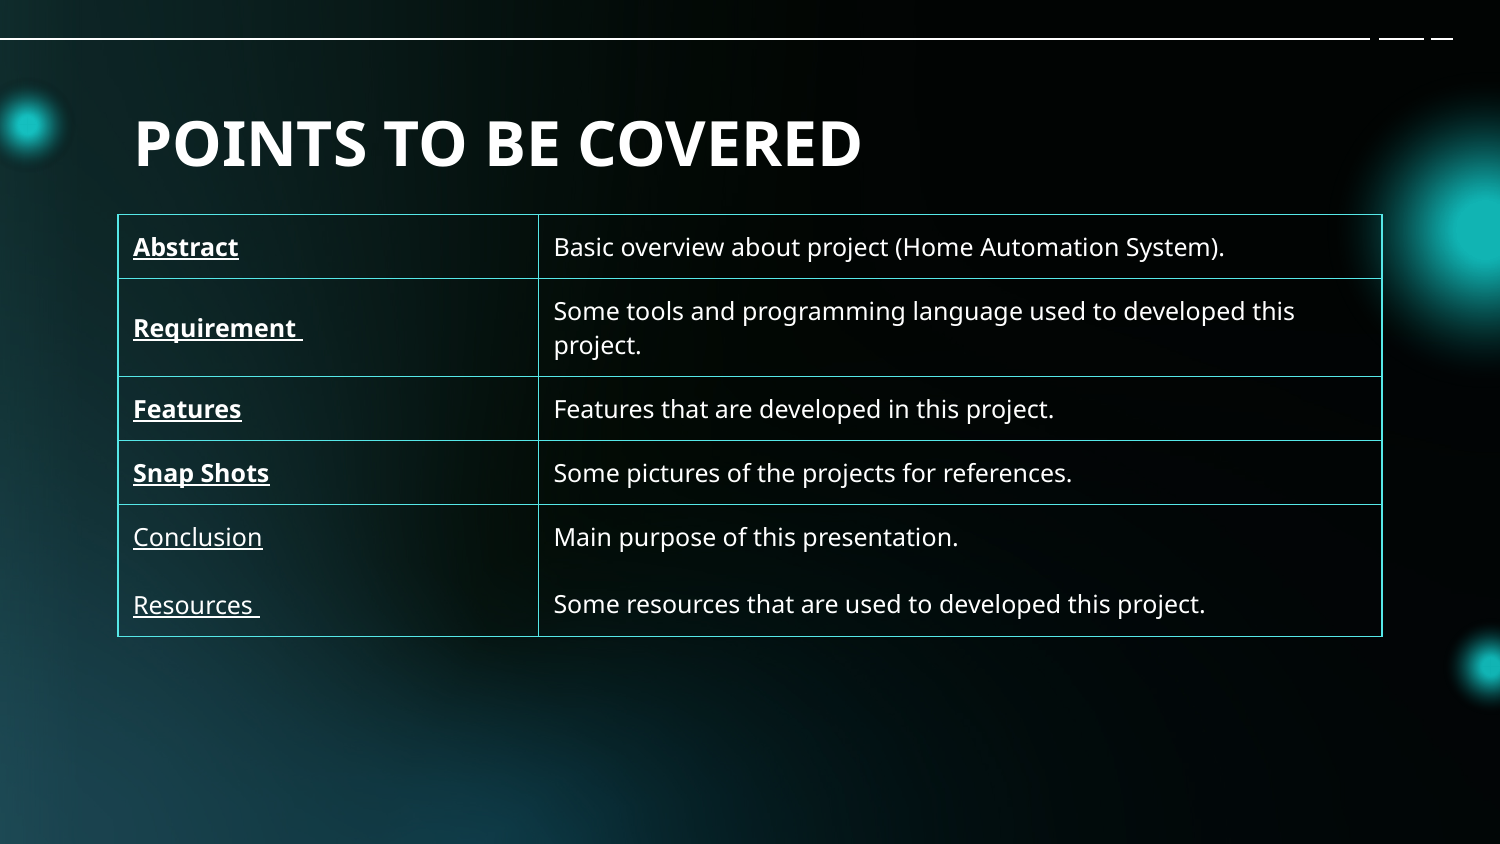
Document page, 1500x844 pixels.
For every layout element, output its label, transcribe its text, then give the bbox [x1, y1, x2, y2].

table_cell Some tools and programming language used to developed this project. [539, 279, 1381, 376]
table_header Basic overview about project (Home Automation System). [539, 215, 1381, 278]
picture [0, 0, 1500, 844]
table_cell Requirement [119, 279, 538, 376]
table_header Abstract [119, 215, 538, 278]
table_cell Features that are developed in this project. [539, 377, 1381, 440]
table_cell Features [119, 377, 538, 440]
table_cell Main purpose of this presentation. Some resources that are used to developed this project. [539, 505, 1381, 636]
table_cell Conclusion Resources [119, 505, 538, 636]
table_cell Snap Shots [119, 441, 538, 504]
table_cell Some pictures of the projects for references. [539, 441, 1381, 504]
title POINTS TO BE COVERED [118, 88, 1382, 183]
